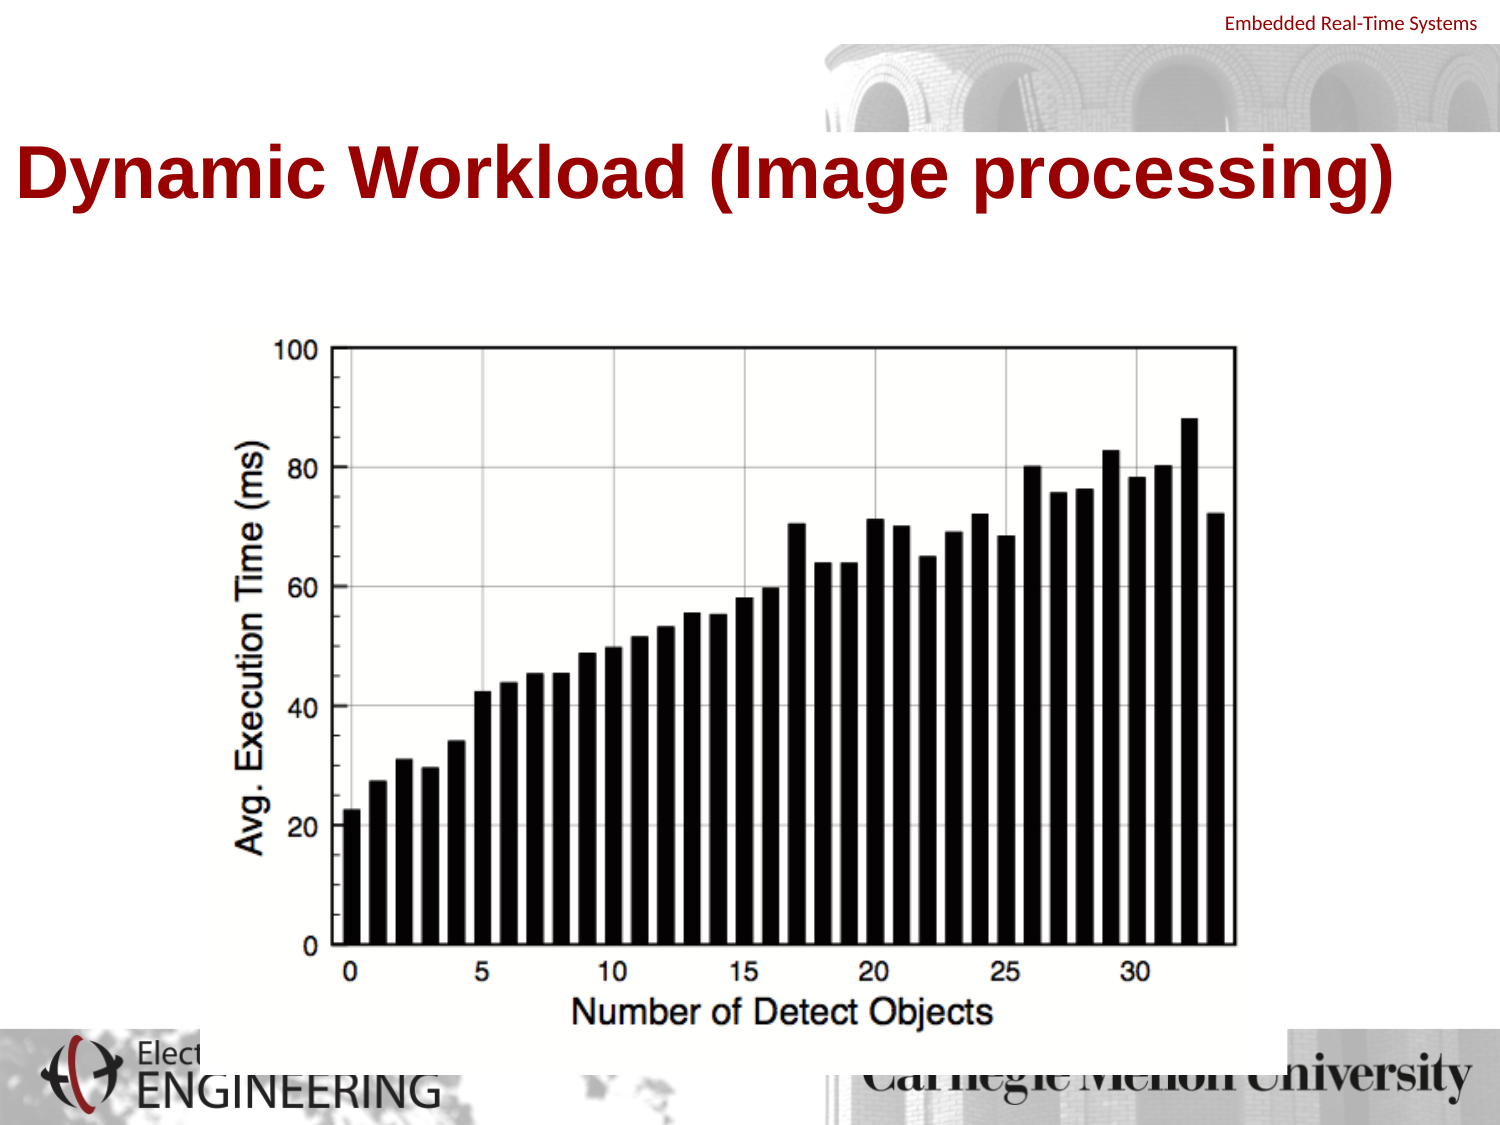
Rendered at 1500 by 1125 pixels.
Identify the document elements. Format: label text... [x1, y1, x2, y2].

picture [0, 1028, 1500, 1125]
picture [664, 43, 1500, 75]
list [199, 318, 1288, 1076]
title Dynamic Workload (Image processing) [0, 75, 1500, 263]
